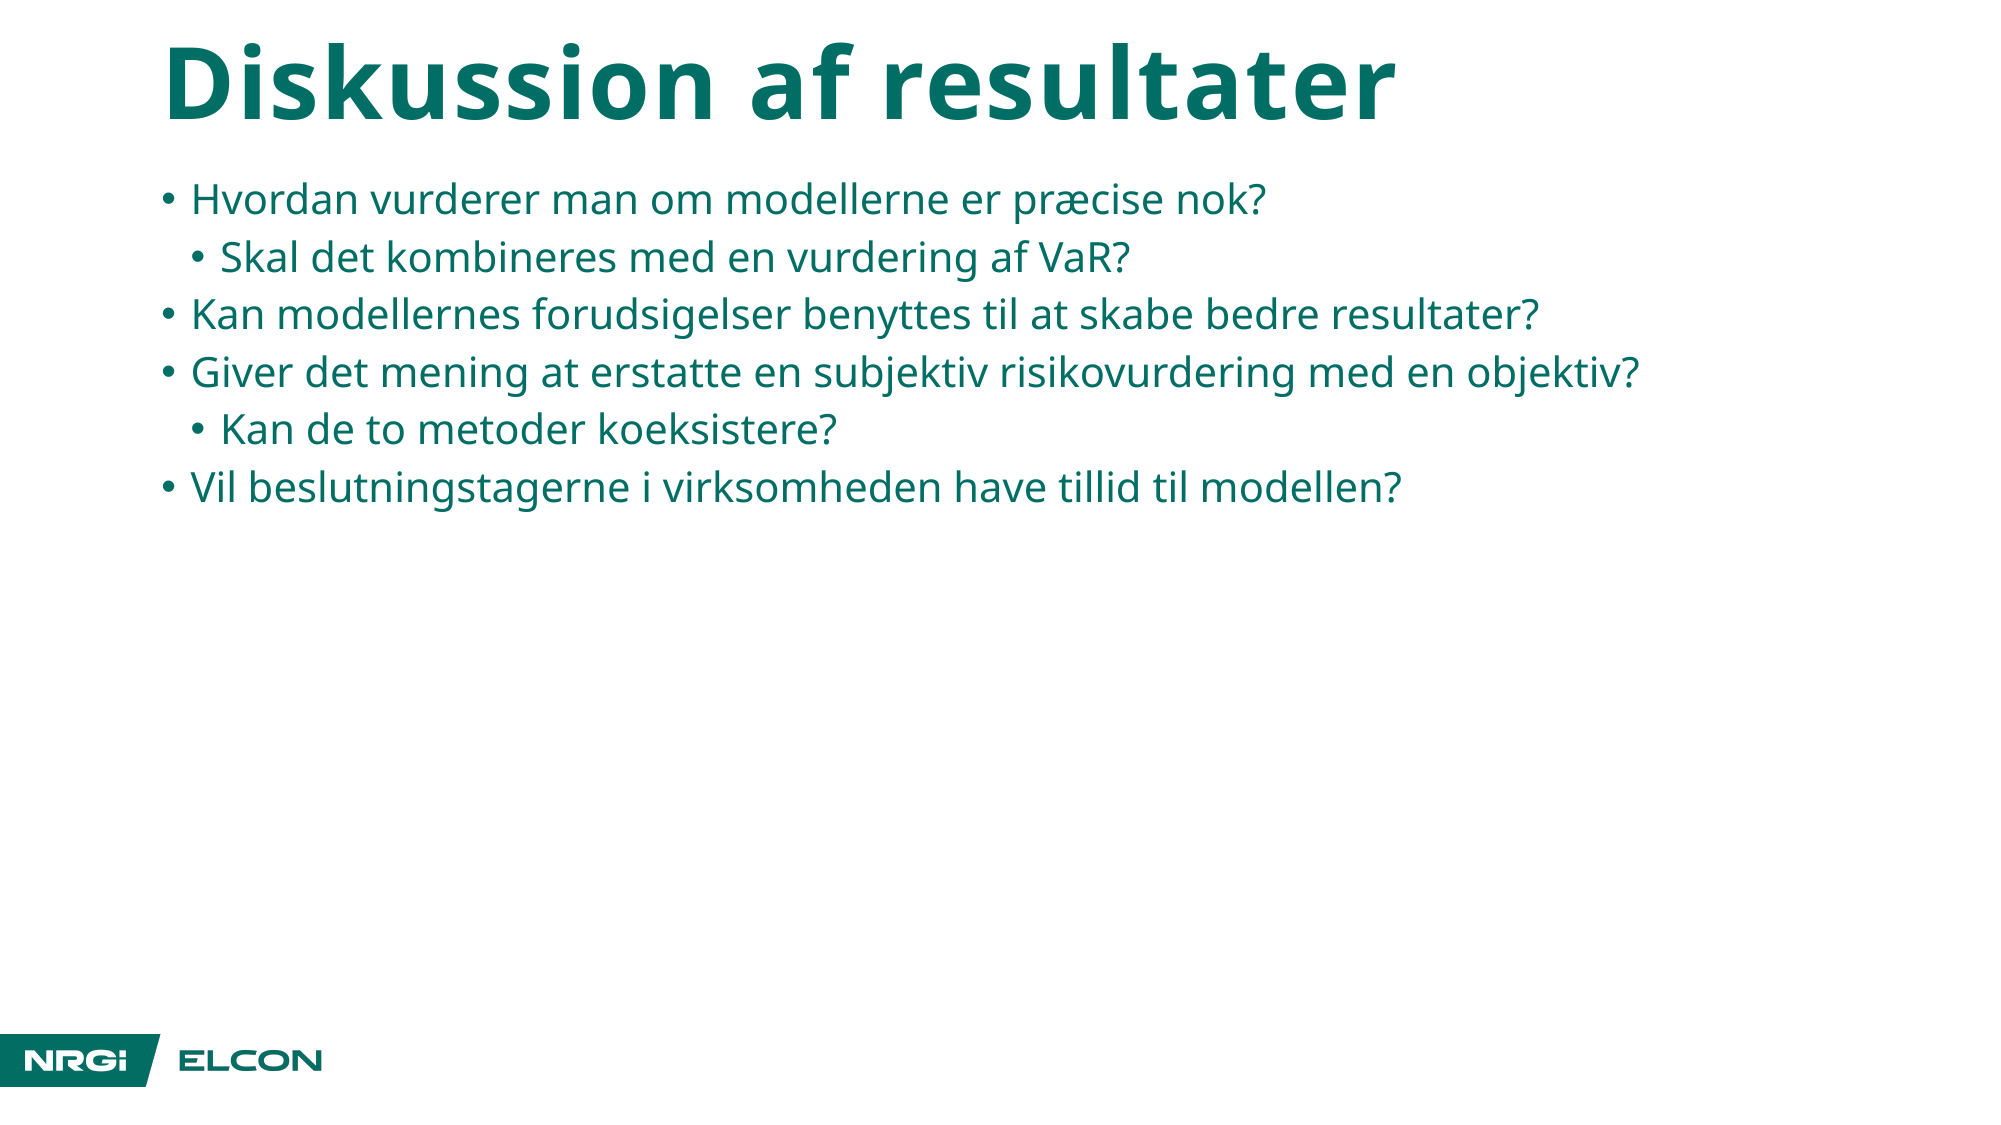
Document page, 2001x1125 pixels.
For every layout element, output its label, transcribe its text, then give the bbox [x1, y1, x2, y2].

title Diskussion af resultater [161, 37, 1946, 142]
list Hvordan vurderer man om modellerne er præcise nok? Skal det kombineres med en vurdering af VaR? Kan modellernes forudsigelser benyttes til at skabe bedre resultater? Giver det mening at erstatte en subjektiv risikovurdering med en objektiv? Kan de to metoder koeksistere? Vil beslutningstagerne i virksomheden have tillid til modellen? [161, 178, 1946, 1012]
picture [0, 1034, 323, 1087]
